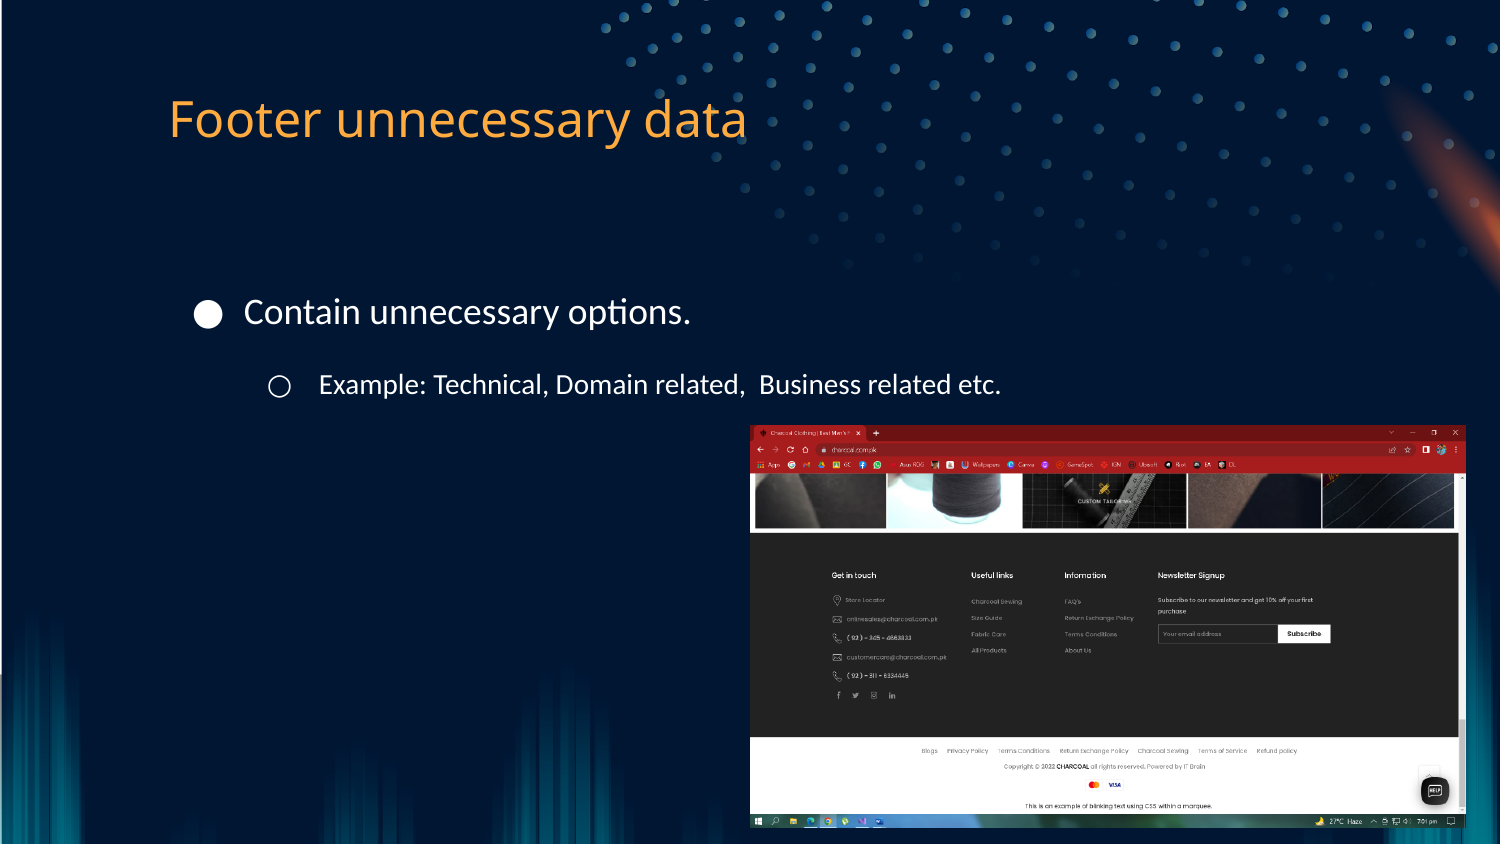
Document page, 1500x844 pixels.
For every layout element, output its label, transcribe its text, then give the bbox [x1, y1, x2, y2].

title Footer unnecessary data [153, 72, 914, 228]
picture [0, 0, 1500, 844]
picture [554, 832, 559, 840]
list Contain unnecessary options. Example: Technical, Domain related, Business related etc. [153, 272, 1362, 726]
picture [570, 800, 575, 809]
picture [41, 769, 49, 777]
